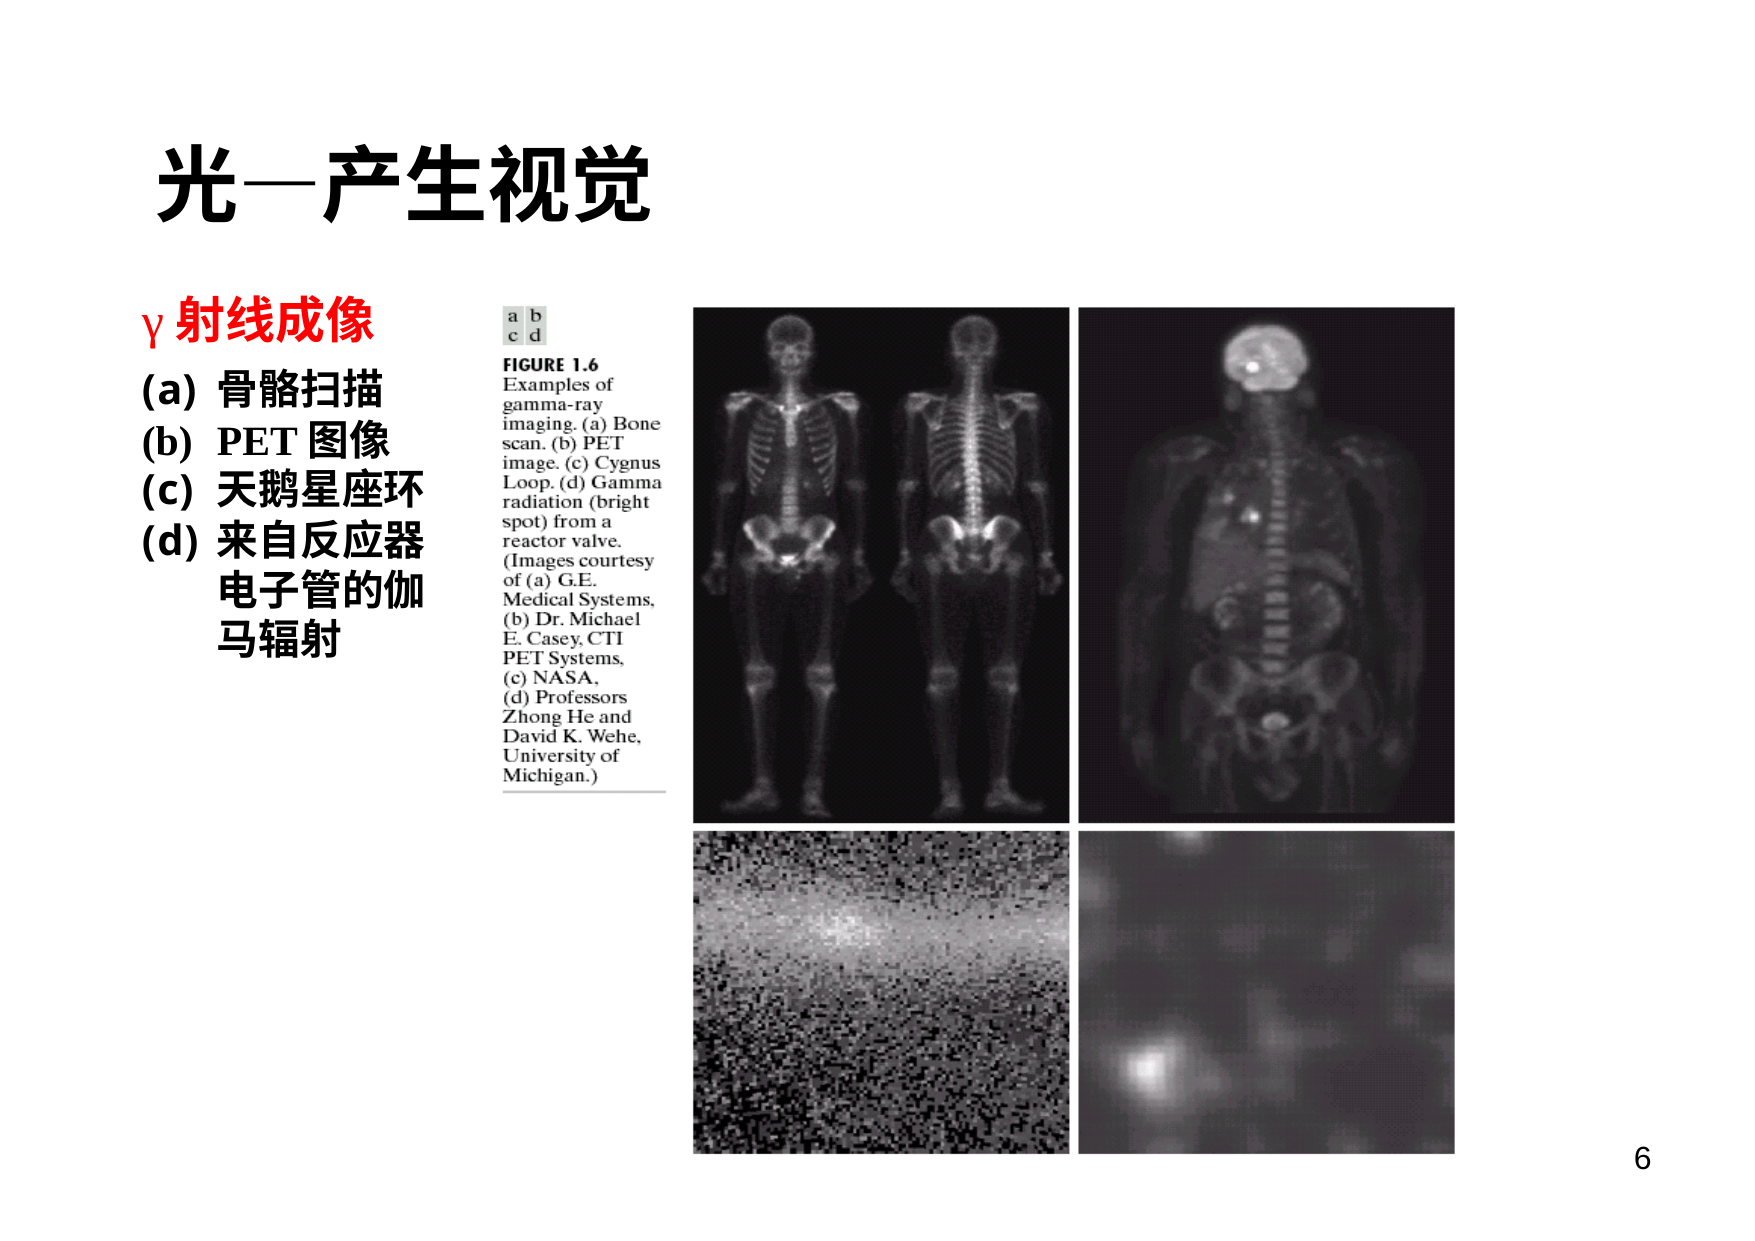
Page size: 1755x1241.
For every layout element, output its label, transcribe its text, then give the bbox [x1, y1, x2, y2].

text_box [127, 280, 482, 671]
text_box 光—产生视觉 [153, 131, 1371, 232]
slide_number 6 [1256, 1129, 1667, 1217]
picture [494, 301, 1461, 1158]
